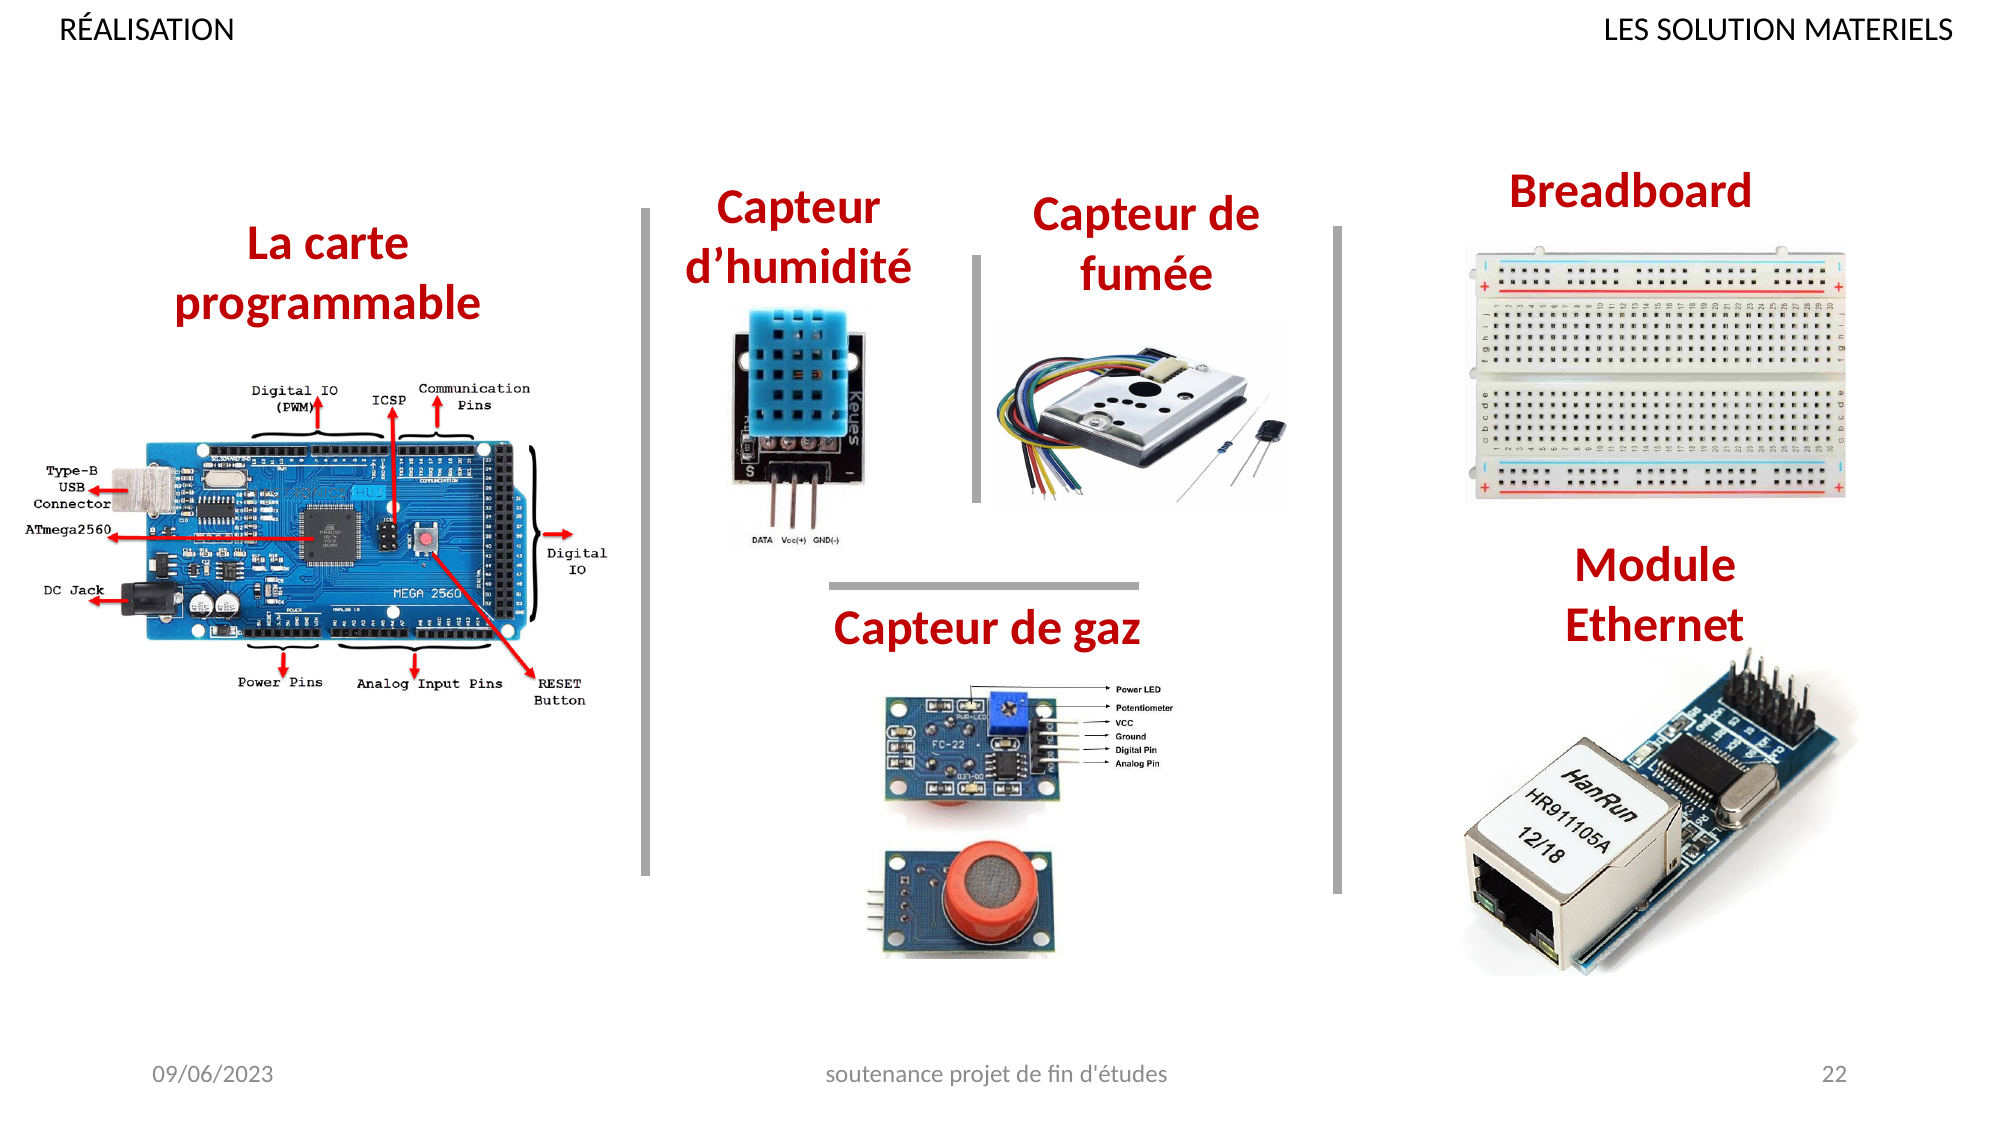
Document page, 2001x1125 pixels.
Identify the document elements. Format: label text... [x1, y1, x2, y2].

text_box Capteur de fumée [958, 173, 1337, 309]
text_box LES SOLUTION MATERIELS [1553, 0, 2000, 55]
footer soutenance projet de fin d'études [662, 1042, 1338, 1103]
text_box Capteur de gaz [799, 586, 1178, 662]
picture [840, 668, 1178, 959]
text_box Module Ethernet [1489, 524, 1822, 639]
picture [1465, 246, 1846, 504]
text_box Capteur d’humidité [610, 166, 989, 302]
text_box Breadboard [1465, 150, 1798, 225]
picture [675, 304, 924, 553]
picture [22, 372, 610, 707]
text_box La carte programmable [139, 202, 518, 338]
picture [991, 314, 1287, 516]
slide_number 22 [1412, 1042, 1863, 1103]
text_box RÉALISATION [0, 0, 295, 55]
picture [1448, 639, 1863, 976]
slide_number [137, 1042, 588, 1103]
